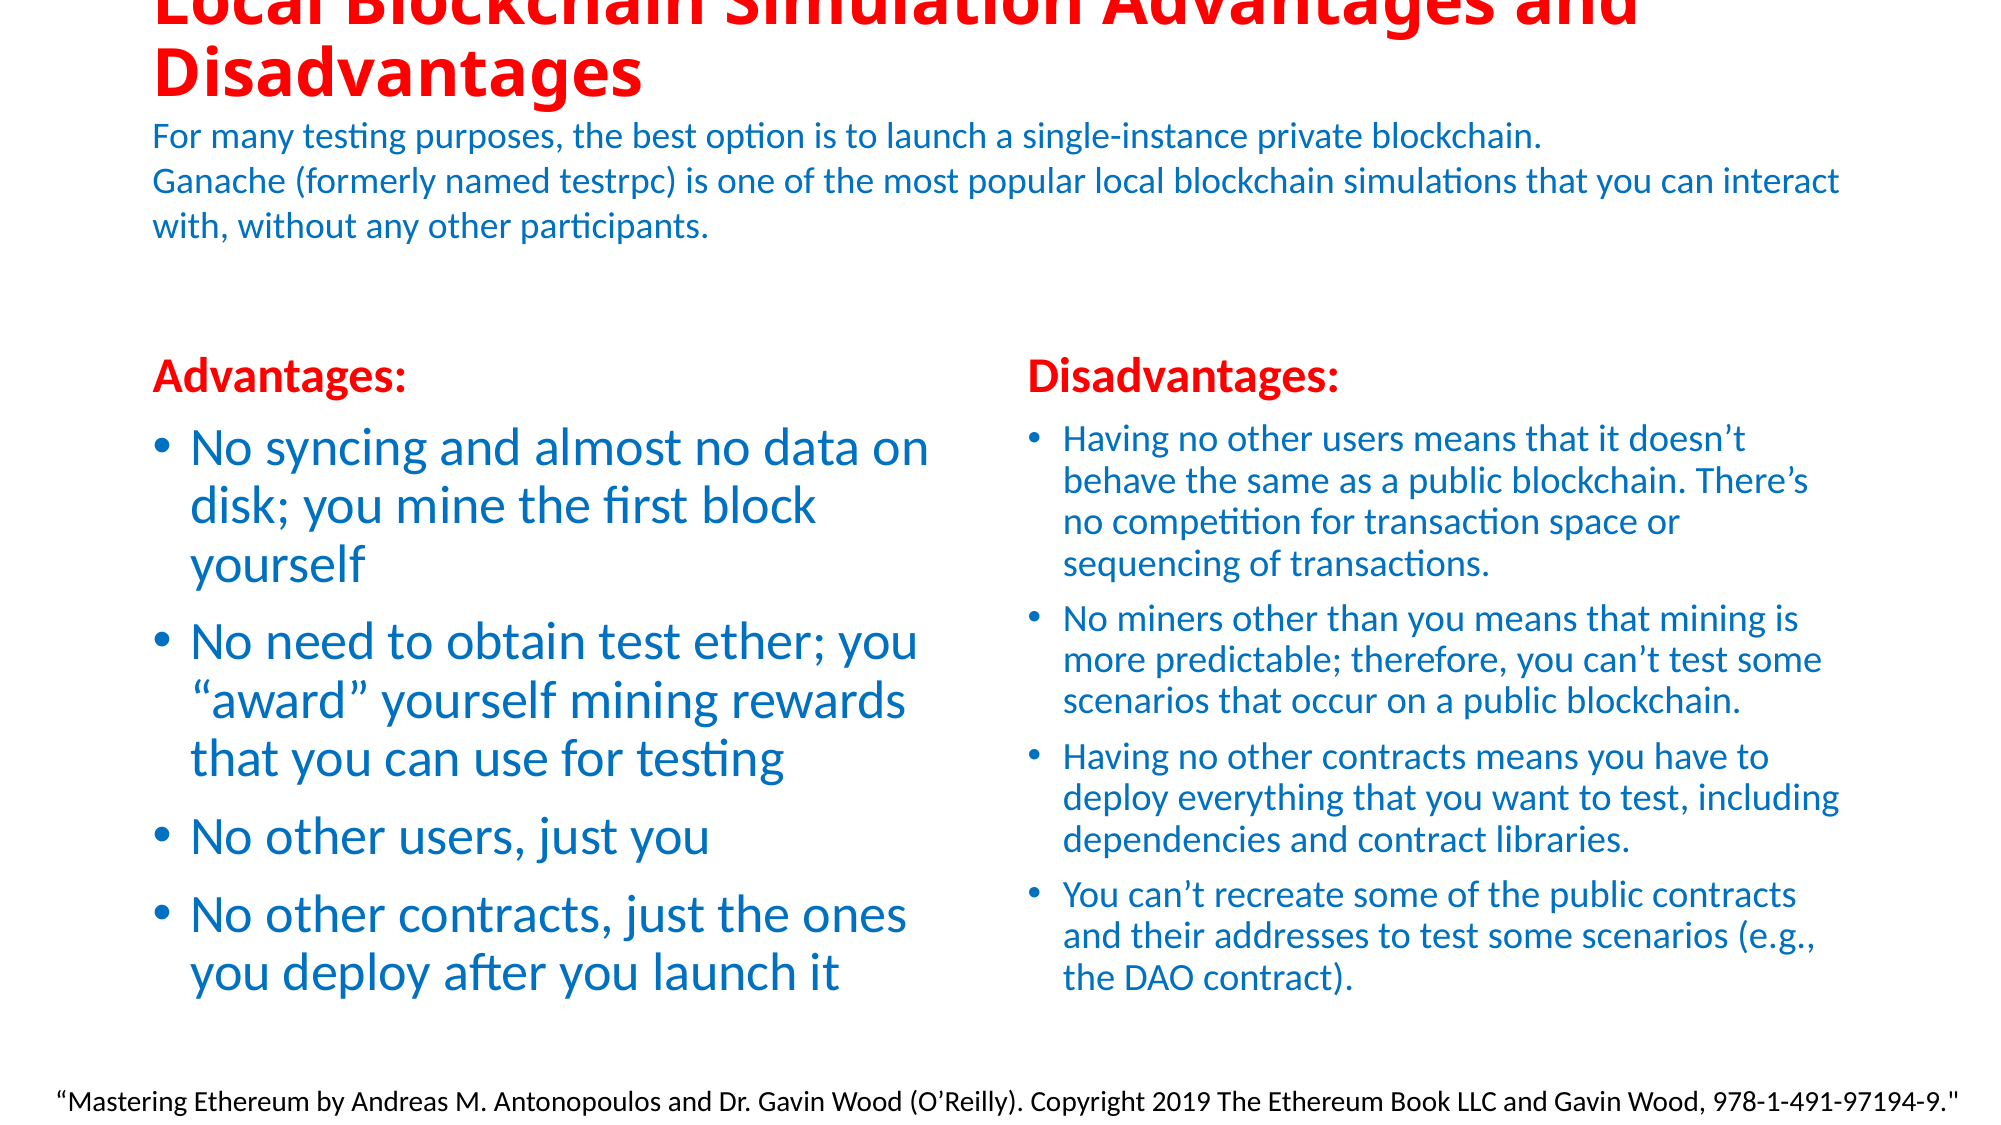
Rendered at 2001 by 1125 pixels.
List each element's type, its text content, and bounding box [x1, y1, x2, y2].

text_box “Mastering Ethereum by Andreas M. Antonopoulos and Dr. Gavin Wood (O’Reilly). Copyright 2019 The Ethereum Book LLC and Gavin Wood, 978-1-491-97194-9." [40, 1074, 1985, 1125]
list Advantages: [137, 275, 984, 410]
text_box For many testing purposes, the best option is to launch a single-instance private blockchain. Ganache (formerly named testrpc) is one of the most popular local blockchain simulations that you can interact with, without any other participants. [137, 103, 1897, 254]
list No syncing and almost no data on disk; you mine the first block yourself No need to obtain test ether; you “award” yourself mining rewards that you can use for testing No other users, just you No other contracts, just the ones you deploy after you launch it [137, 410, 984, 1016]
list Disadvantages: [1012, 275, 1863, 410]
title Local Blockchain Simulation Advantages and Disadvantages [137, 39, 1863, 103]
list Having no other users means that it doesn’t behave the same as a public blockchain. There’s no competition for transaction space or sequencing of transactions. No miners other than you means that mining is more predictable; therefore, you can’t test some scenarios that occur on a public blockchain. Having no other contracts means you have to deploy everything that you want to test, including dependencies and contract libraries. You can’t recreate some of the public contracts and their addresses to test some scenarios (e.g., the DAO contract). [1012, 410, 1863, 1016]
